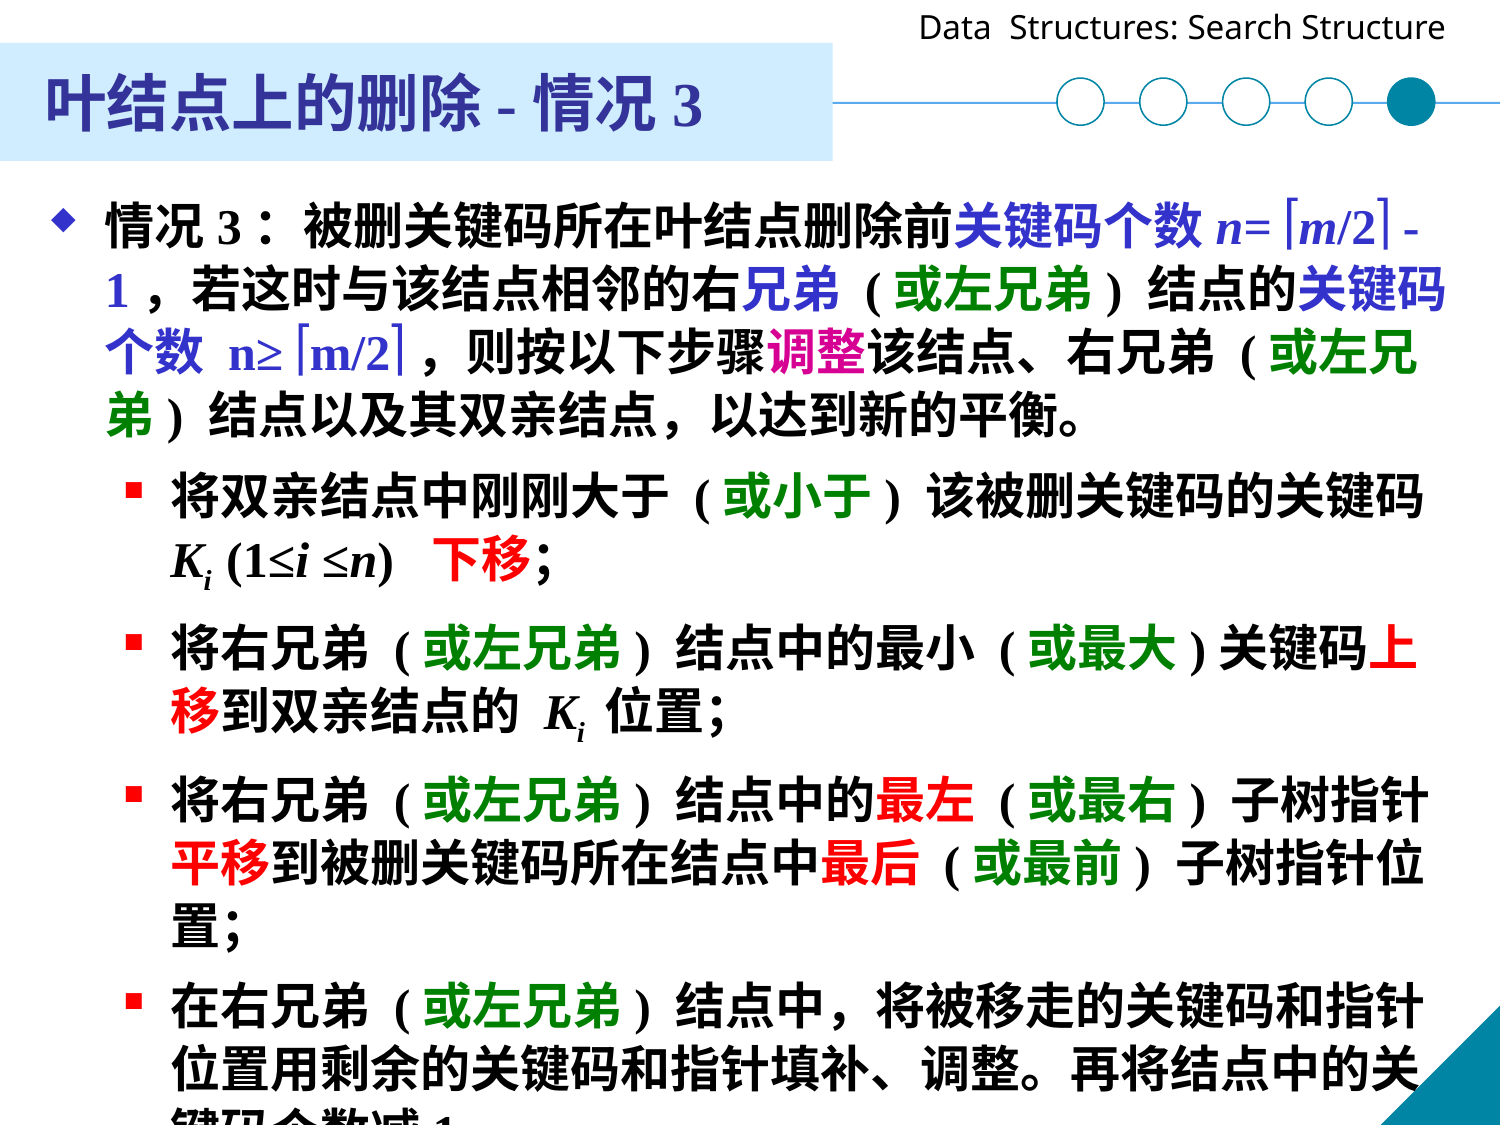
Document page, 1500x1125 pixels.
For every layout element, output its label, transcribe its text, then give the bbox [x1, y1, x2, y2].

text_box [1387, 78, 1435, 126]
text_box [1056, 78, 1105, 126]
text_box 叶结点上的删除-情况3 [29, 54, 951, 150]
text_box [1222, 78, 1270, 126]
text_box [1139, 78, 1187, 126]
text_box 情况3：被删关键码所在叶结点删除前关键码个数n= m/2 -1，若这时与该结点相邻的右兄弟 (或左兄弟) 结点的关键码个数 n≥ m/2，则按以下步骤调整该结点、右兄弟 (或左兄弟) 结点以及其双亲结点，以达到新的平衡。 将双亲结点中刚刚大于 (或小于) 该被删关键码的关键码 Ki (1≤i ≤n) 下移； 将右兄弟 (或左兄弟) 结点中的最小 (或最大)关键码上移到双亲结点的 Ki 位置； 将右兄弟 (或左兄弟) 结点中的最左 (或最右) 子树指针平移到被删关键码所在结点中最后 (或最前) 子树指针位置； 在右兄弟 (或左兄弟) 结点中，将被移走的关键码和指针位置用剩余的关键码和指针填补、调整。再将结点中的关键码个数减1。 [33, 184, 1464, 964]
text_box [1305, 78, 1353, 126]
